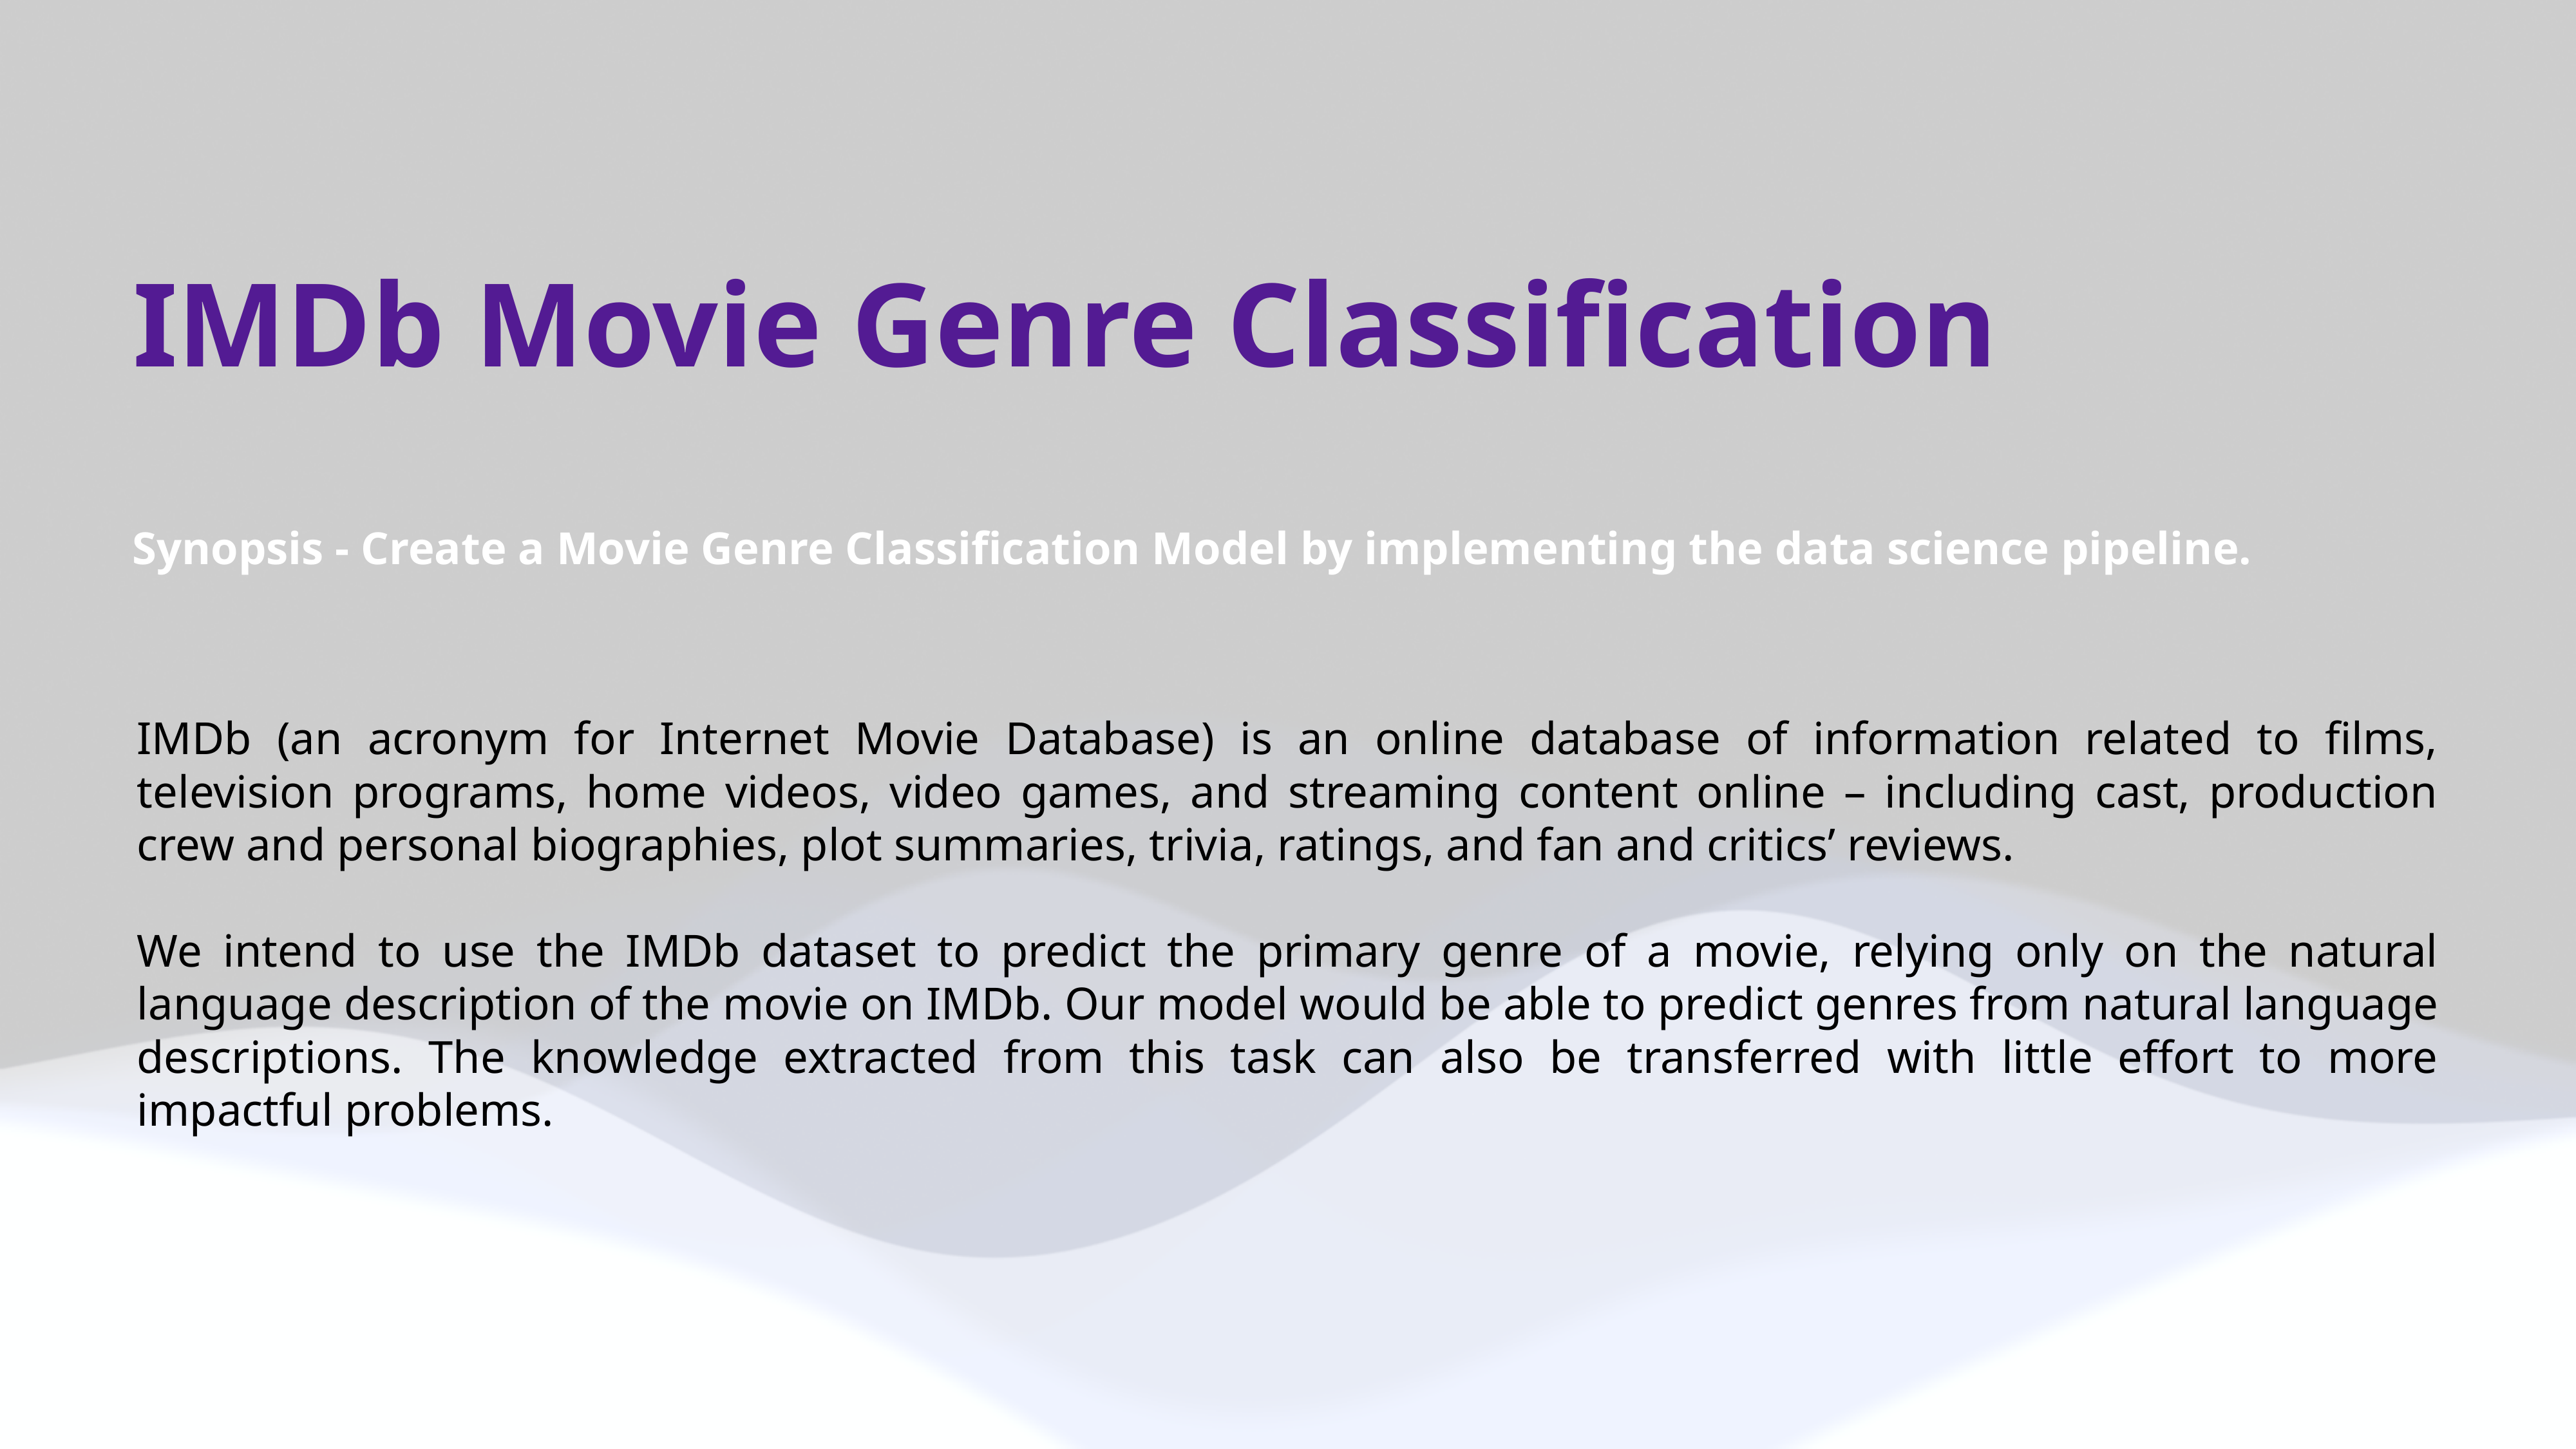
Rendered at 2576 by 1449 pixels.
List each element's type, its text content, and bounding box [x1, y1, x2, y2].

picture [0, 0, 2576, 1449]
title IMDb Movie Genre Classification [127, 272, 2449, 425]
text_box Synopsis - Create a Movie Genre Classification Model by implementing the data science pipeline. [127, 515, 2449, 614]
list IMDb (an acronym for Internet Movie Database) is an online database of information related to films, television programs, home videos, video games, and streaming content online – including cast, production crew and personal biographies, plot summaries, trivia, ratings, and fan and critics’ reviews. We intend to use the IMDb dataset to predict the primary genre of a movie, relying only on the natural language description of the movie on IMDb. Our model would be able to predict genres from natural language descriptions. The knowledge extracted from this task can also be transferred with little effort to more impactful problems. [127, 705, 2449, 1065]
